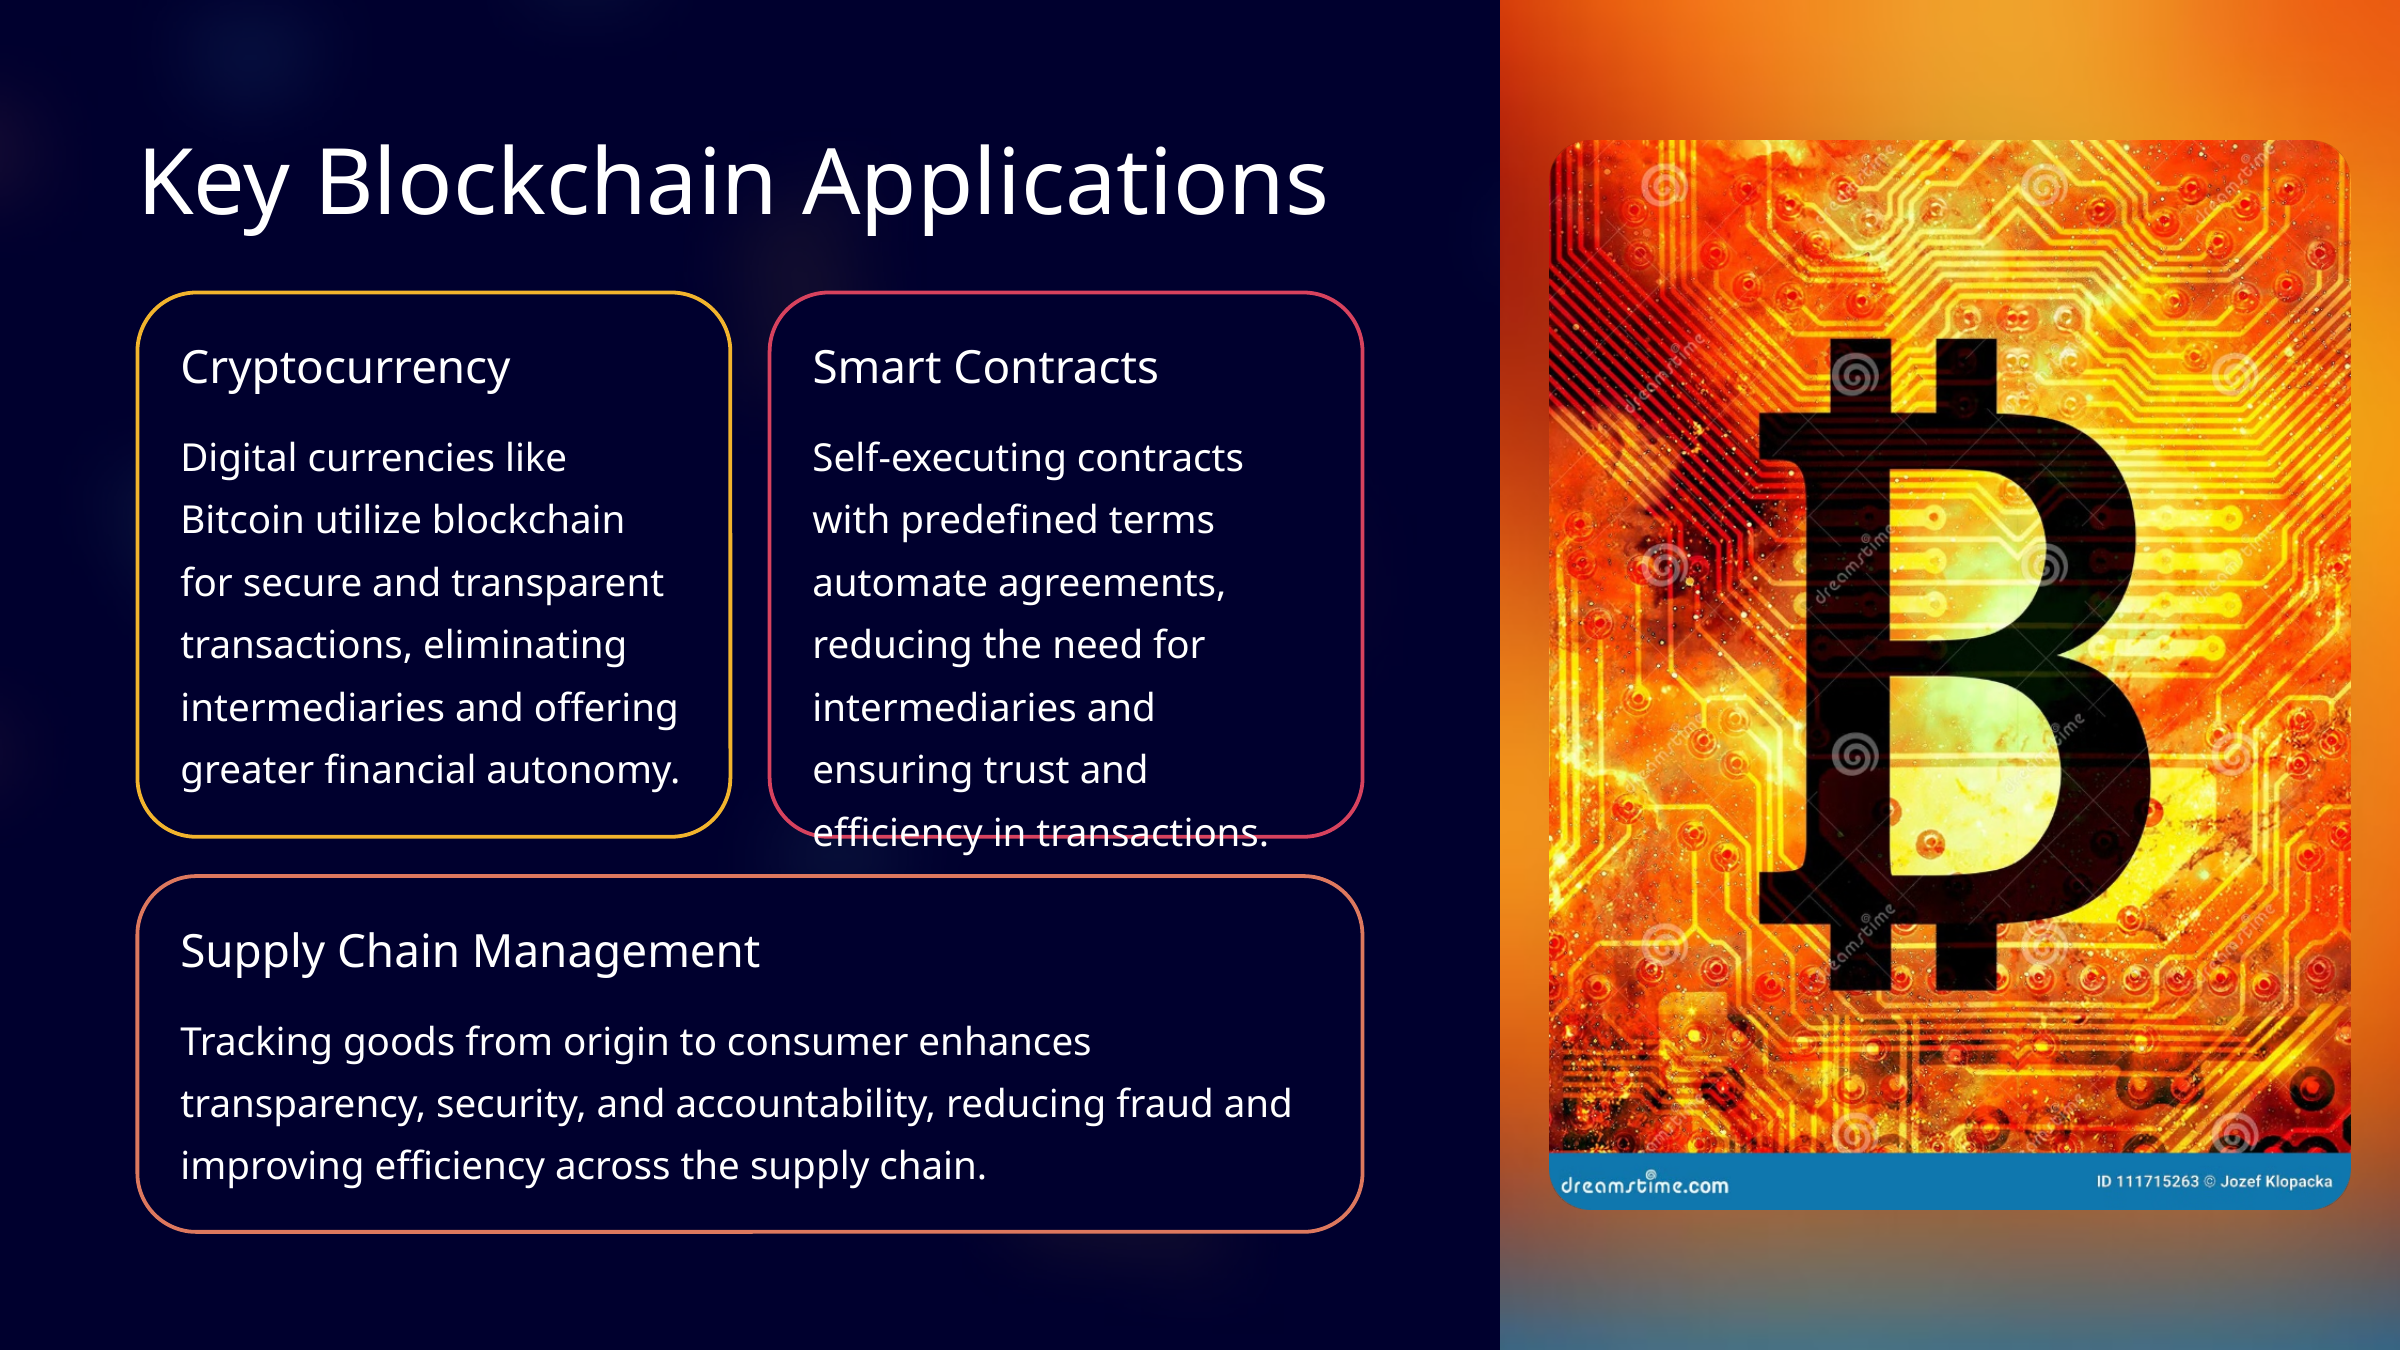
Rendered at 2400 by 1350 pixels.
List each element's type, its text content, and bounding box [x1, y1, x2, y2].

text_box Cryptocurrency [180, 335, 643, 394]
text_box Self-executing contracts with predefined terms automate agreements, reducing the need for intermediaries and ensuring trust and efficiency in transactions. [812, 416, 1320, 794]
text_box [769, 292, 1363, 837]
text_box Supply Chain Management [180, 919, 749, 977]
text_box Smart Contracts [812, 335, 1275, 394]
text_box Tracking goods from origin to consumer enhances transparency, security, and accountability, reducing fraud and improving efficiency across the supply chain. [180, 1000, 1320, 1189]
text_box [137, 292, 731, 837]
picture [1499, 0, 2400, 1350]
text_box Digital currencies like Bitcoin utilize blockchain for secure and transparent transactions, eliminating intermediaries and offering greater financial autonomy. [180, 416, 688, 794]
text_box Key Blockchain Applications [137, 118, 1324, 234]
text_box [137, 876, 1363, 1232]
